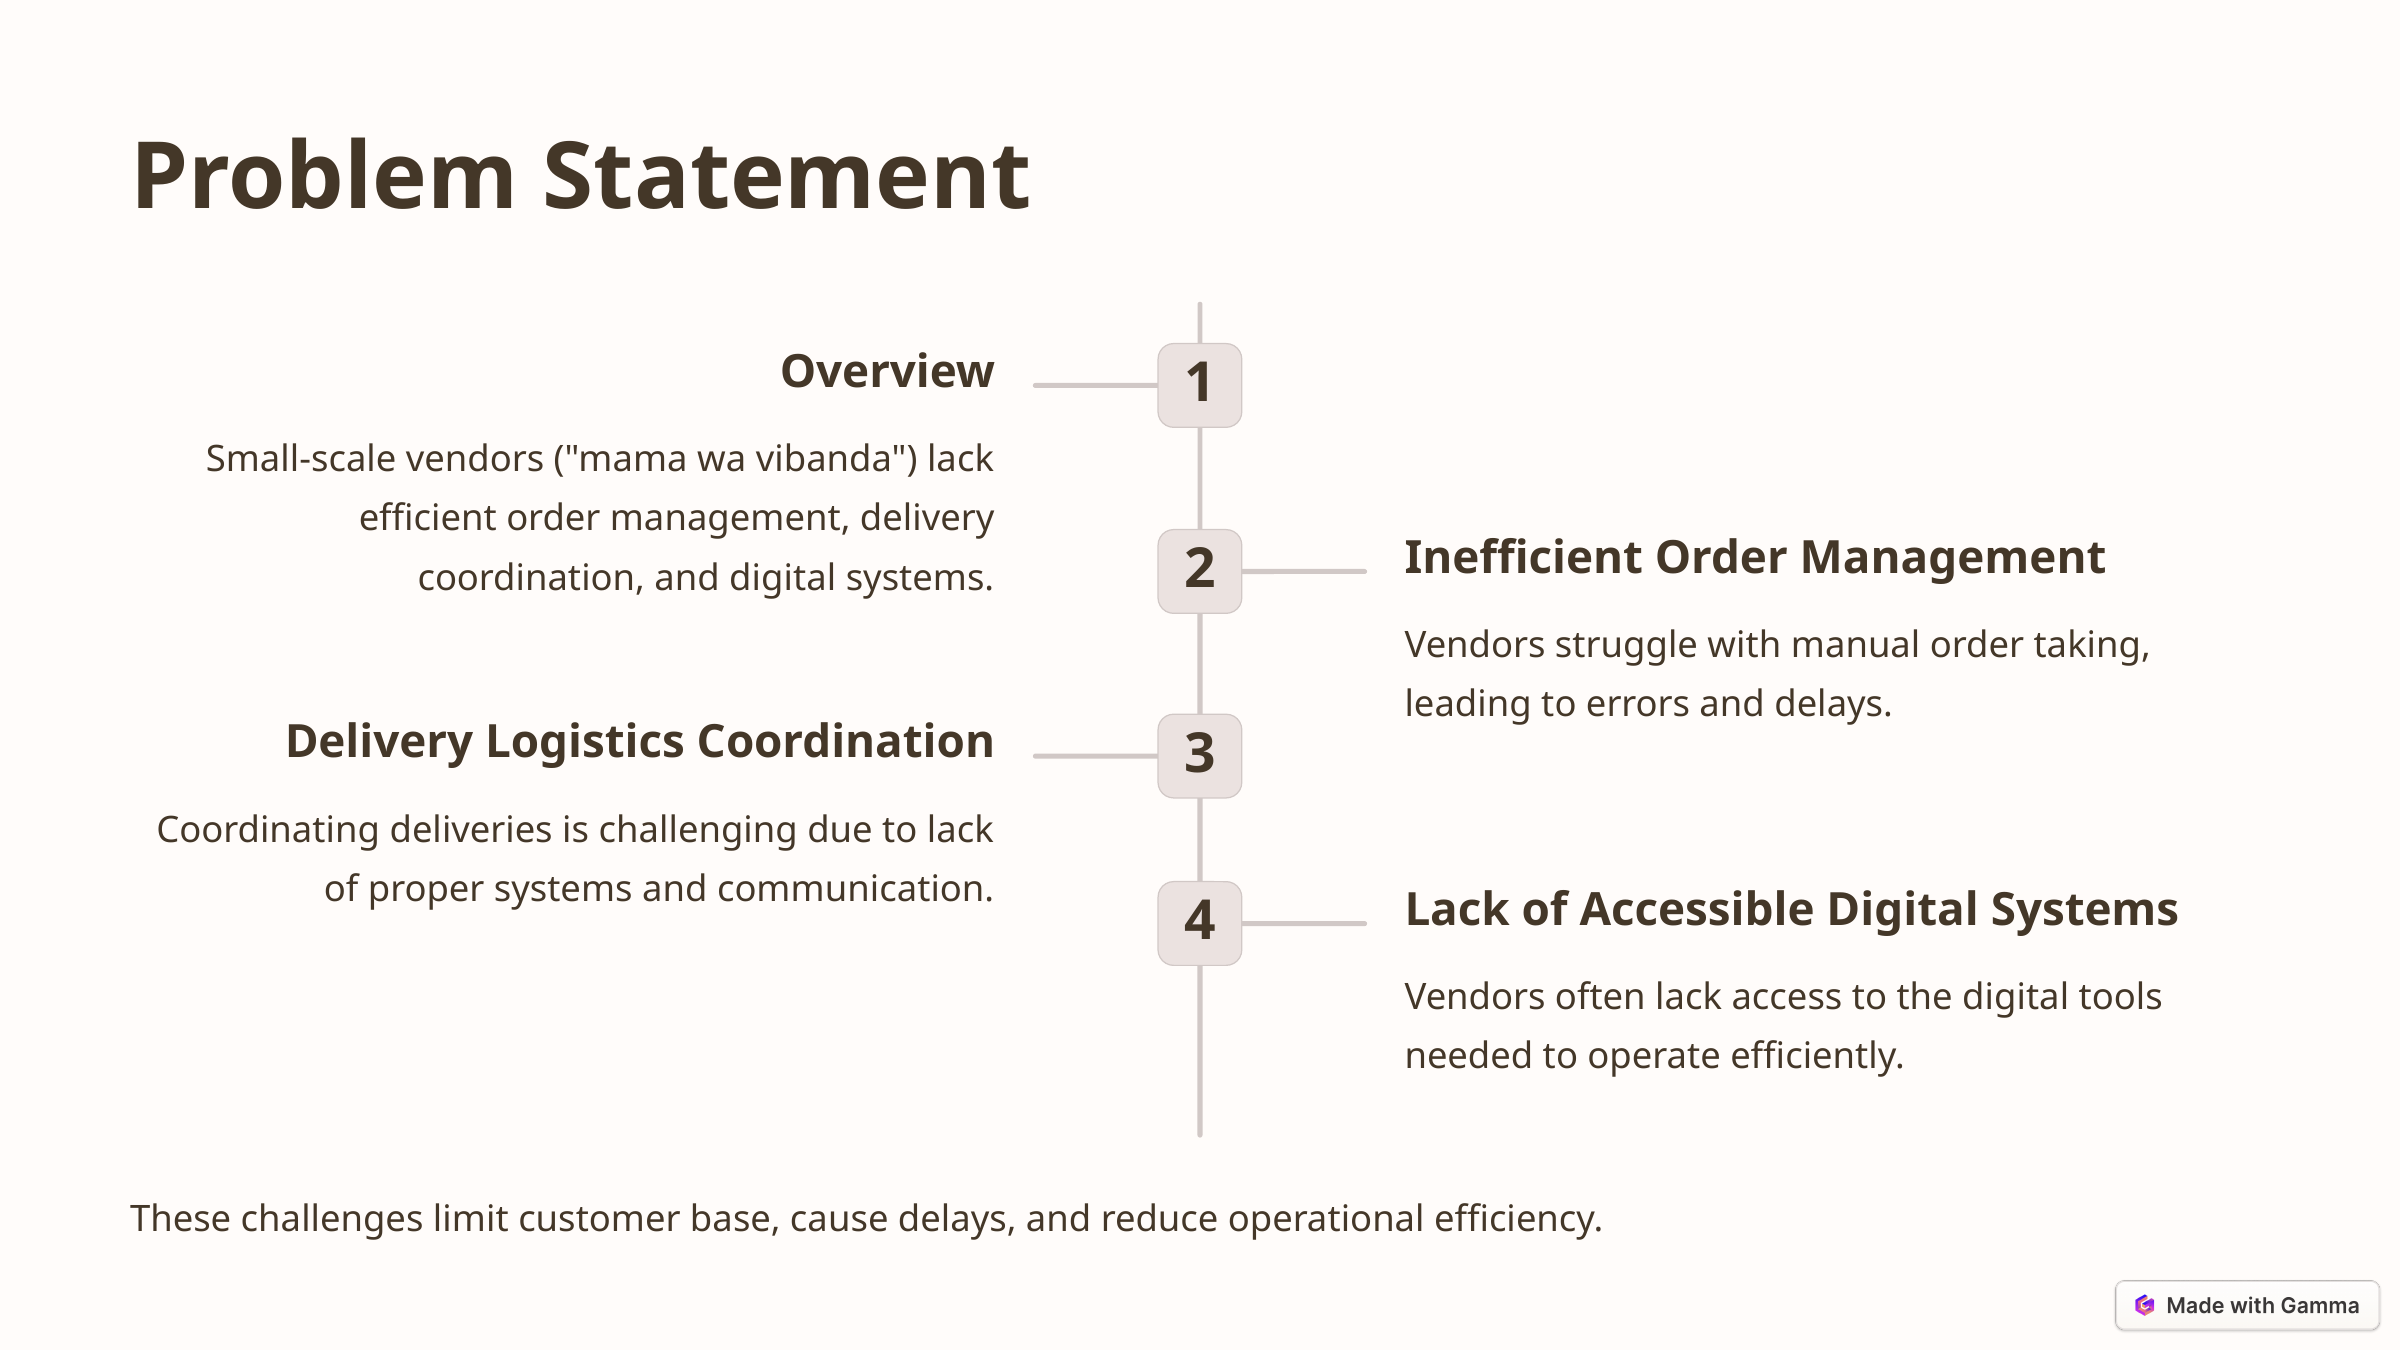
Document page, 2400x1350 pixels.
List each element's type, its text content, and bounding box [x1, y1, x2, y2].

text_box [1197, 428, 1203, 529]
text_box [1197, 798, 1203, 881]
text_box [1197, 614, 1203, 714]
text_box These challenges limit customer base, cause delays, and reduce operational efficiency. [130, 1179, 2270, 1239]
text_box Lack of Accessible Digital Systems [1404, 877, 2071, 936]
text_box [1158, 881, 1242, 966]
text_box [1158, 714, 1242, 798]
text_box [1197, 966, 1203, 1138]
text_box [1158, 529, 1242, 614]
text_box Overview [530, 338, 996, 397]
text_box Delivery Logistics Coordination [373, 709, 996, 768]
text_box Coordinating deliveries is challenging due to lack of proper systems and communication. [130, 790, 996, 910]
text_box [1242, 568, 1368, 575]
text_box [1197, 301, 1203, 343]
text_box [1158, 343, 1242, 428]
text_box 1 [1189, 357, 1211, 414]
text_box [1032, 382, 1158, 388]
text_box Small-scale vendors ("mama wa vibanda") lack efficient order management, delivery coordination, and digital systems. [130, 419, 996, 598]
text_box Vendors struggle with manual order taking, leading to errors and delays. [1404, 605, 2270, 725]
picture [2106, 1271, 2389, 1339]
text_box [1242, 921, 1368, 927]
text_box Inefficient Order Management [1404, 524, 2006, 583]
text_box 4 [1184, 895, 1215, 952]
text_box 3 [1186, 728, 1214, 784]
text_box Vendors often lack access to the digital tools needed to operate efficiently. [1404, 957, 2270, 1077]
text_box 2 [1185, 543, 1215, 600]
text_box Problem Statement [130, 111, 1061, 228]
text_box [1032, 753, 1158, 759]
